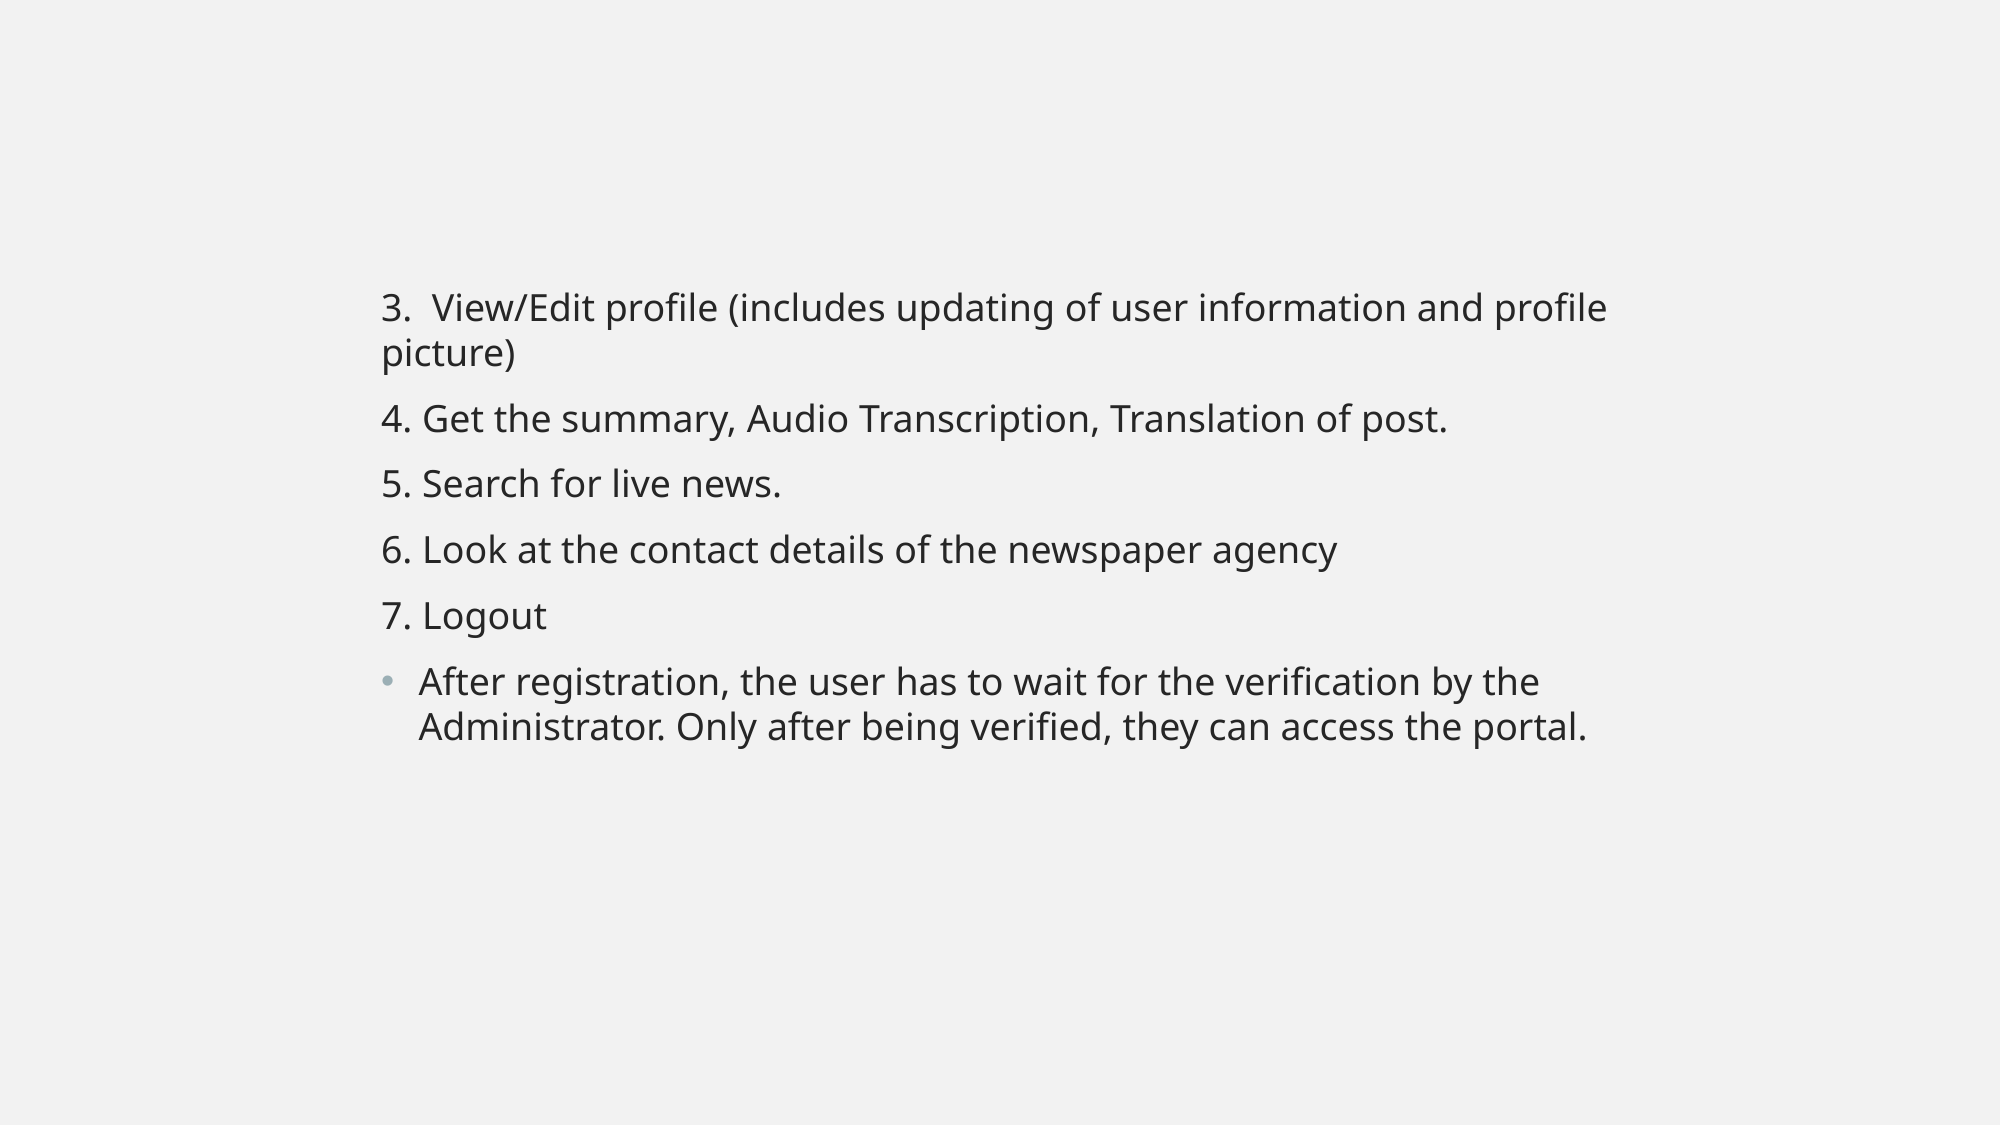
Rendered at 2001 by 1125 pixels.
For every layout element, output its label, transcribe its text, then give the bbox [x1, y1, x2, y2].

list 3. View/Edit profile (includes updating of user information and profile picture) 4. Get the summary, Audio Transcription, Translation of post. 5. Search for live news. 6. Look at the contact details of the newspaper agency 7. Logout After registration, the user has to wait for the verification by the Administrator. Only after being verified, they can access the portal. [366, 276, 1634, 786]
